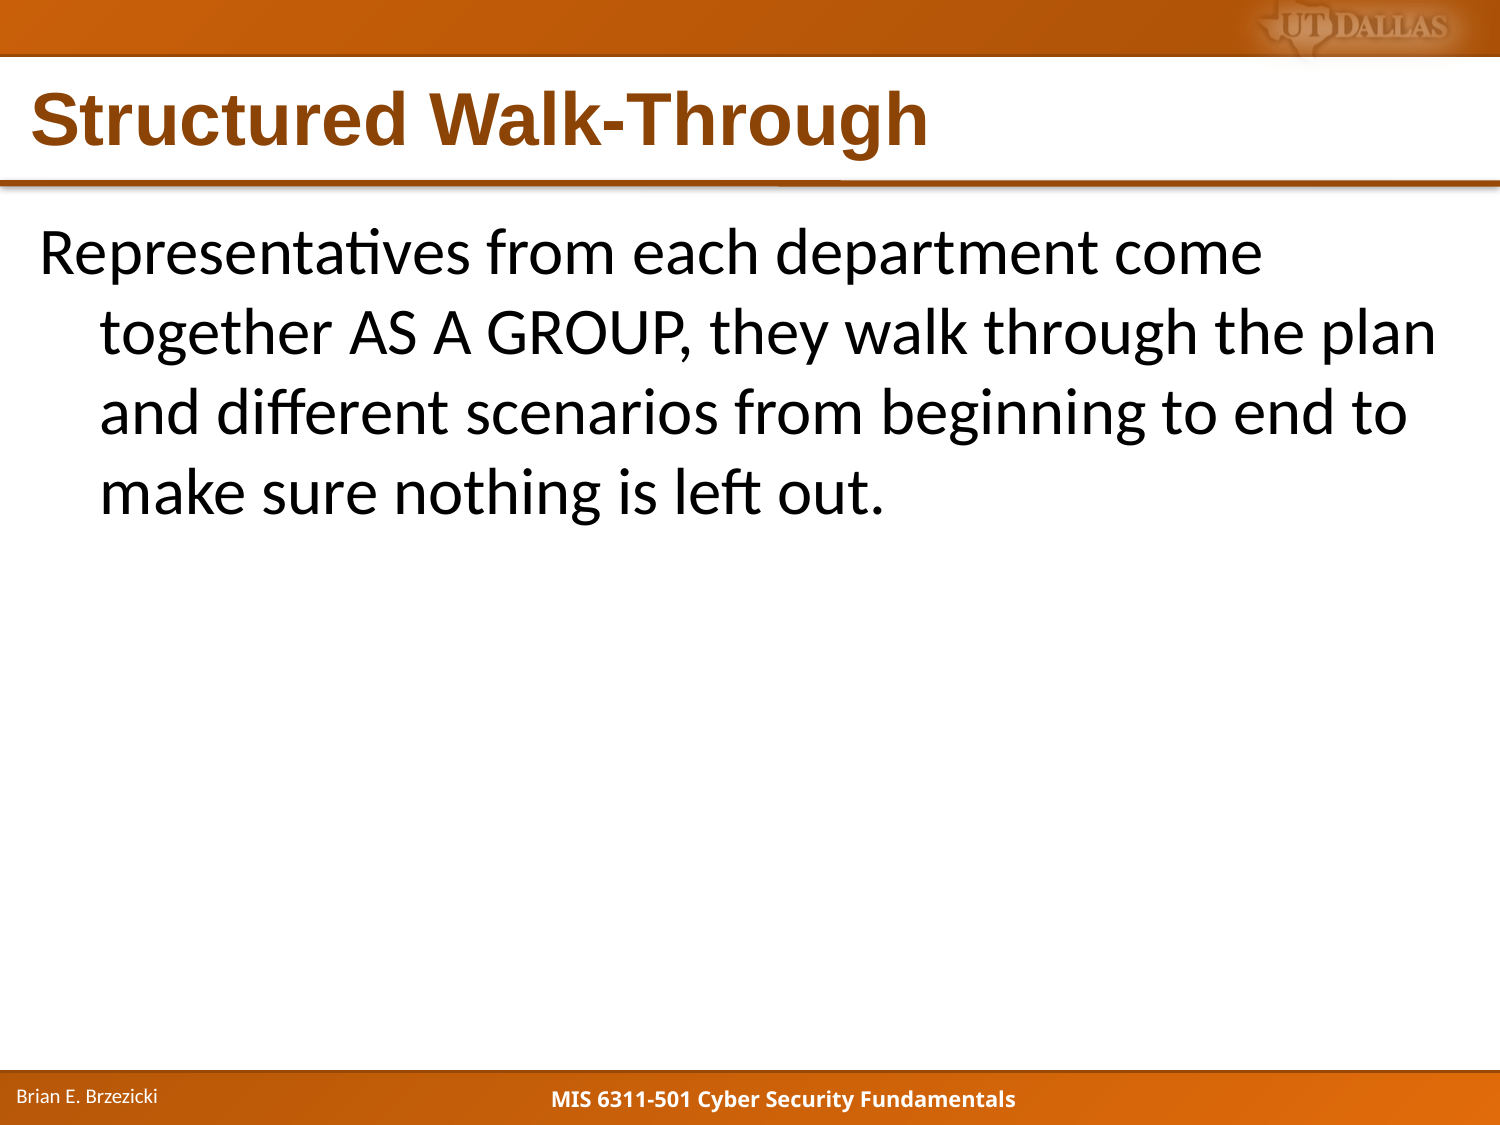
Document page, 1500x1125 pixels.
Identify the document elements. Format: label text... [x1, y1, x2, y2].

title Structured Walk-Through [0, 64, 1500, 178]
list Representatives from each department come together AS A GROUP, they walk through the plan and different scenarios from beginning to end to make sure nothing is left out. [24, 199, 1500, 1077]
text_box Brian E. Brzezicki [1, 1074, 173, 1115]
picture [1218, 0, 1500, 64]
